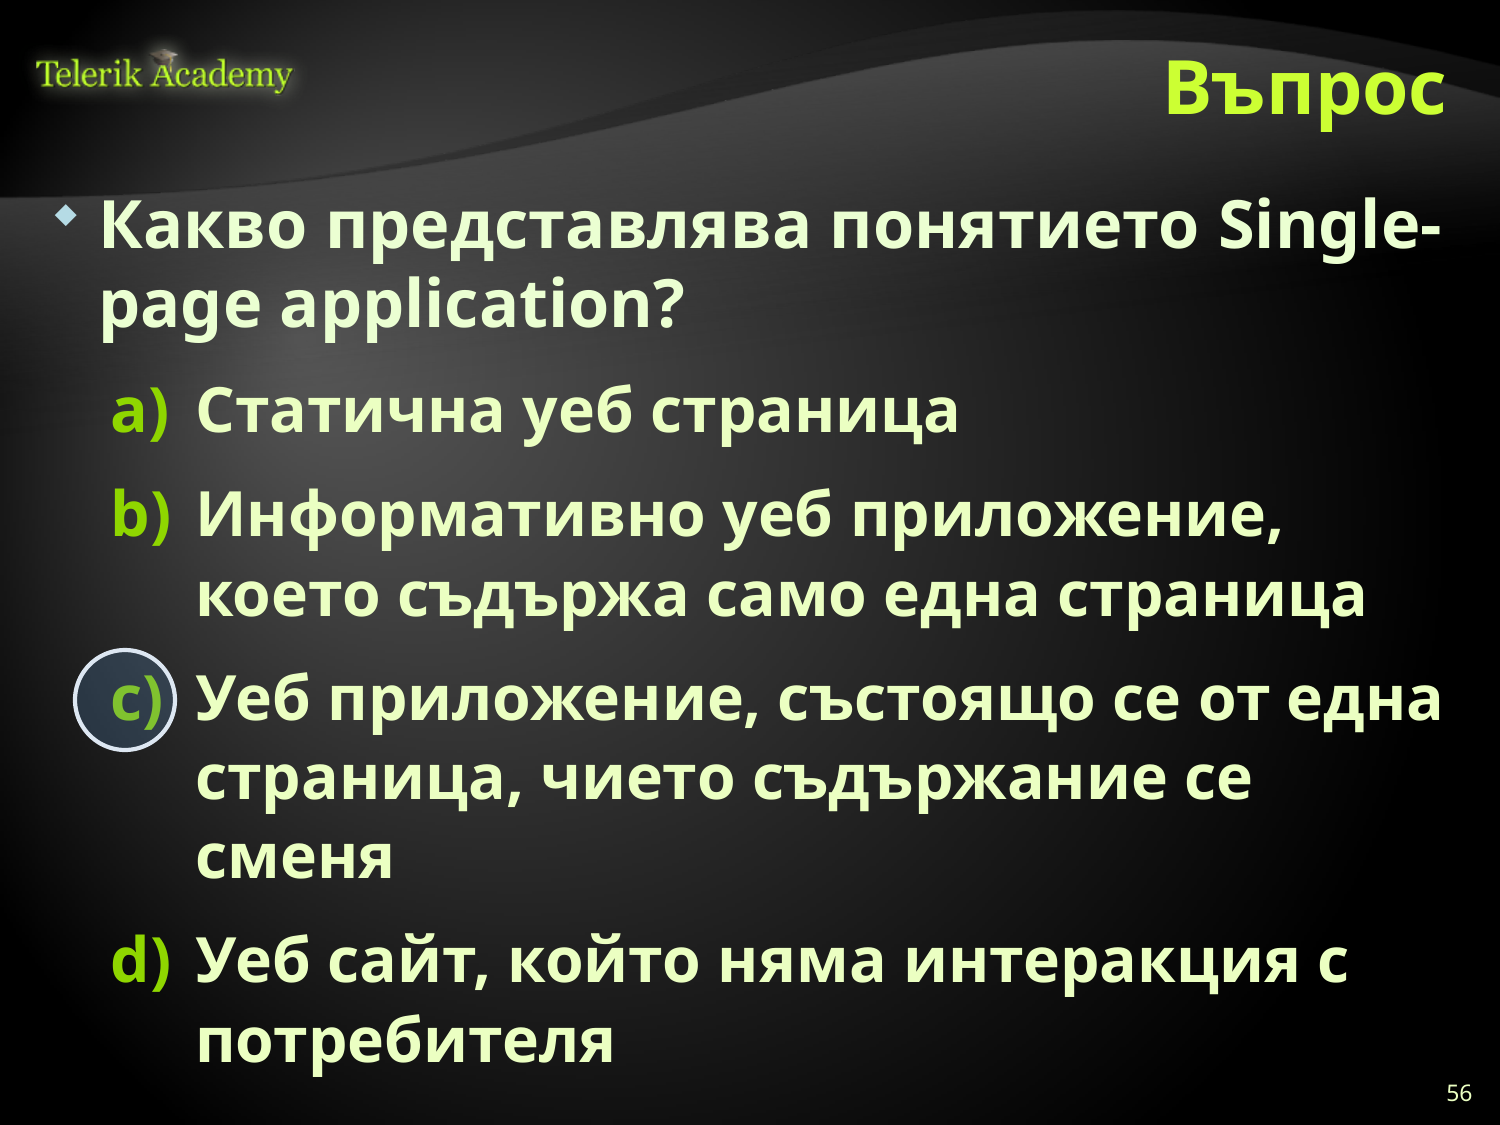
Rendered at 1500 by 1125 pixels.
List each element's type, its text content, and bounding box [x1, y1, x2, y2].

title Въпрос [300, 12, 1463, 163]
list Какво представлява понятието Single-page application? Статична уеб страница Информативно уеб приложение, което съдържа само една страница Уеб приложение, състоящо се от една страница, чието съдържание се сменя Уеб сайт, който няма интеракция с потребителя [37, 174, 1463, 1100]
picture [0, 0, 1500, 1125]
slide_number 56 [1412, 1074, 1488, 1113]
text_box [72, 647, 178, 753]
